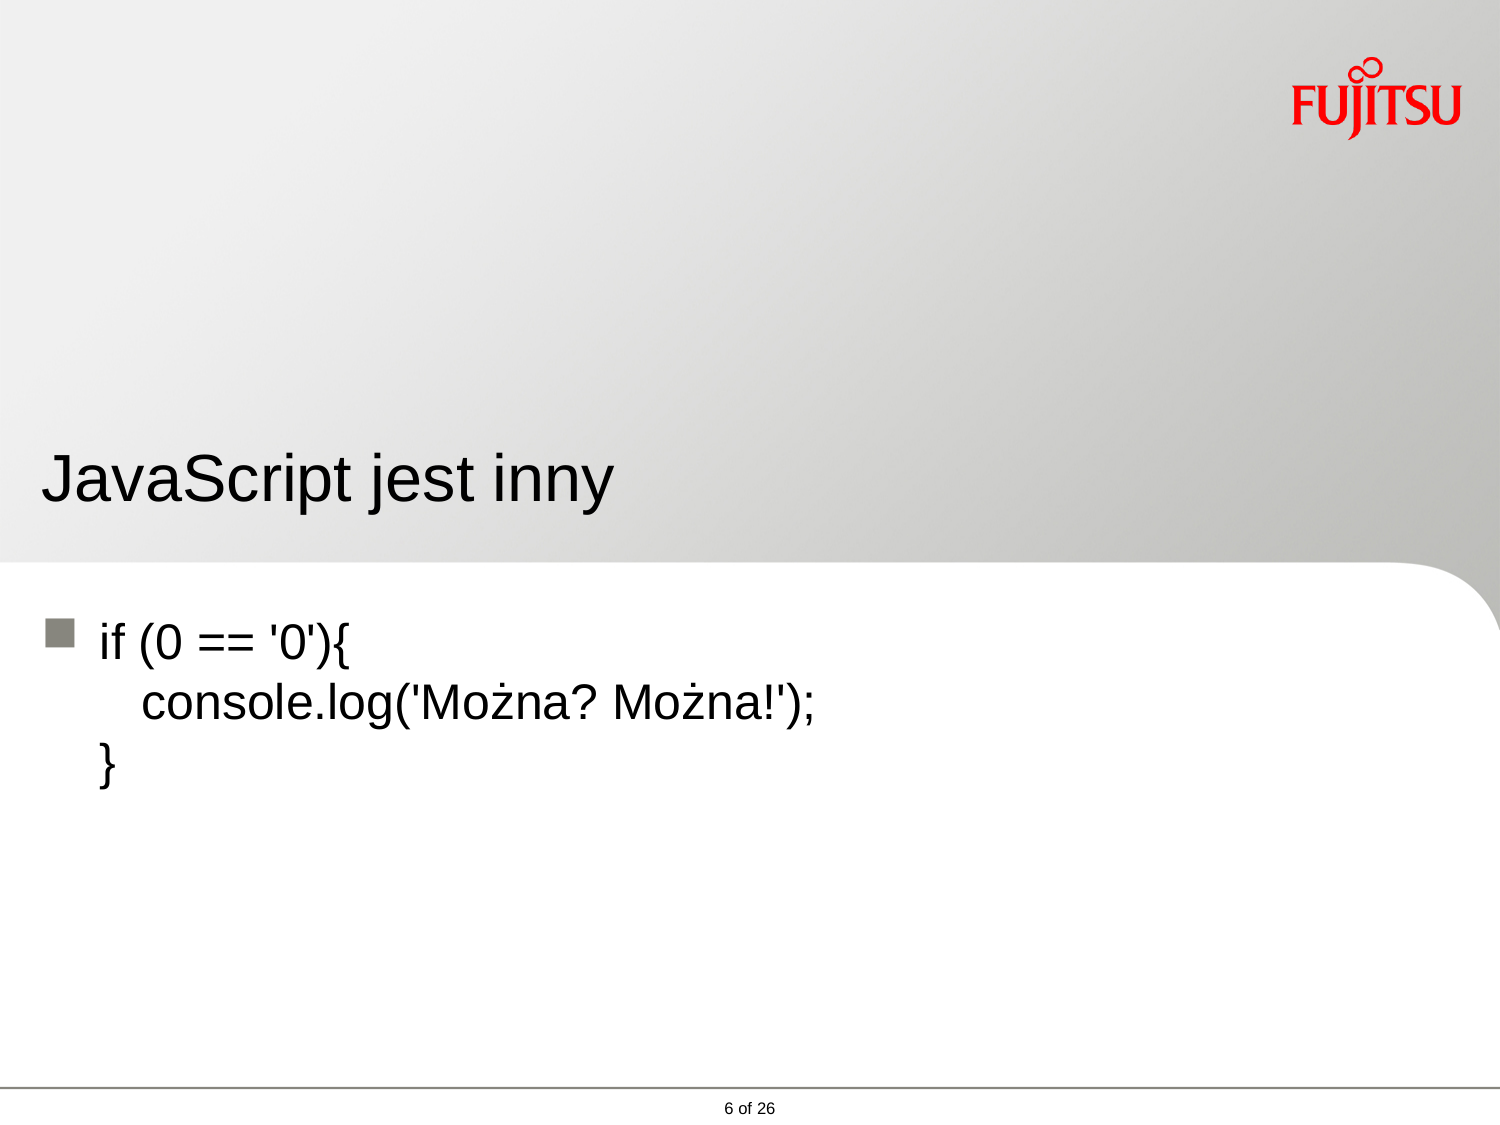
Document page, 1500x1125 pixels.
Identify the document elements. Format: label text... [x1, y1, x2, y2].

title JavaScript jest inny [41, 349, 1459, 516]
list if (0 == '0'){ console.log('Można? Można!'); } [41, 609, 1459, 1059]
picture [0, 0, 1500, 642]
